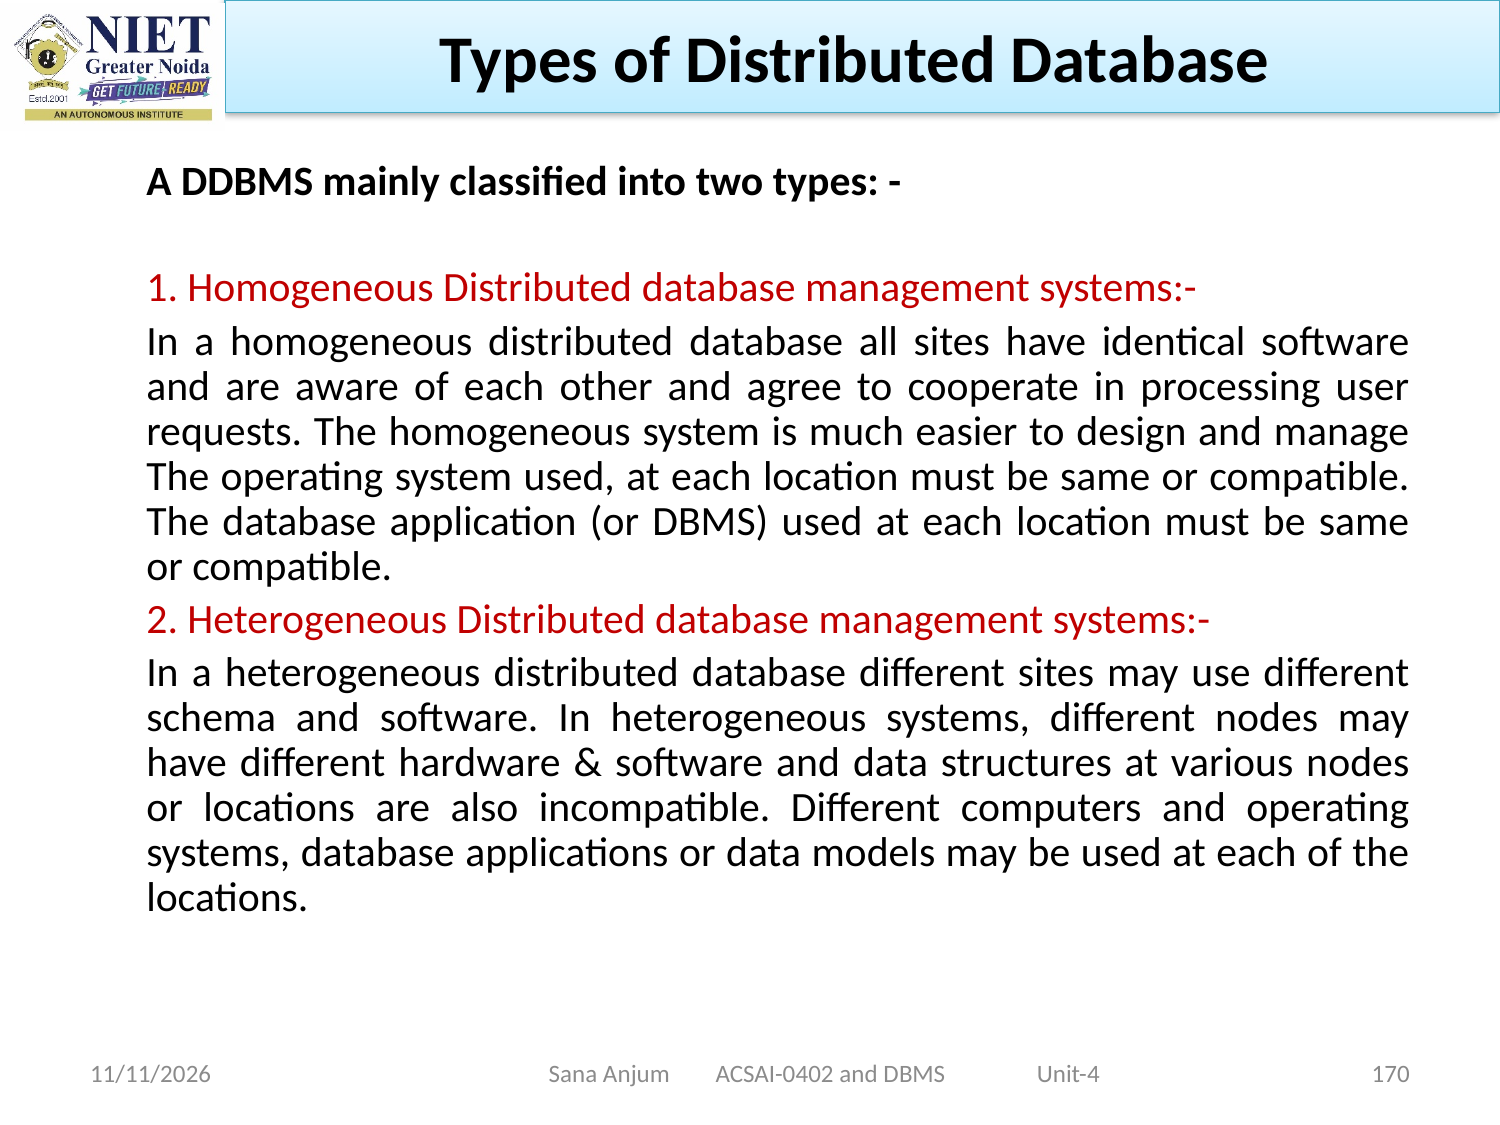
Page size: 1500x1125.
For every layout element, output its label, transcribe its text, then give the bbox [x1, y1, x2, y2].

list A DDBMS mainly classified into two types: - 1. Homogeneous Distributed database management systems:- In a homogeneous distributed database all sites have identical software and are aware of each other and agree to cooperate in processing user requests. The homogeneous system is much easier to design and manage The operating system used, at each location must be same or compatible. The database application (or DBMS) used at each location must be same or compatible. 2. Heterogeneous Distributed database management systems:- In a heterogeneous distributed database different sites may use different schema and software. In heterogeneous systems, different nodes may have different hardware & software and data structures at various nodes or locations are also incompatible. Different computers and operating systems, database applications or data models may be used at each of the locations. [75, 151, 1425, 1043]
slide_number 170 [1074, 1043, 1425, 1103]
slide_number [75, 1043, 412, 1103]
footer Sana Anjum ACSAI-0402 and DBMS Unit-4 [412, 1043, 1074, 1103]
text_box Types of Distributed Database [224, 0, 1500, 113]
picture [0, 2, 226, 131]
